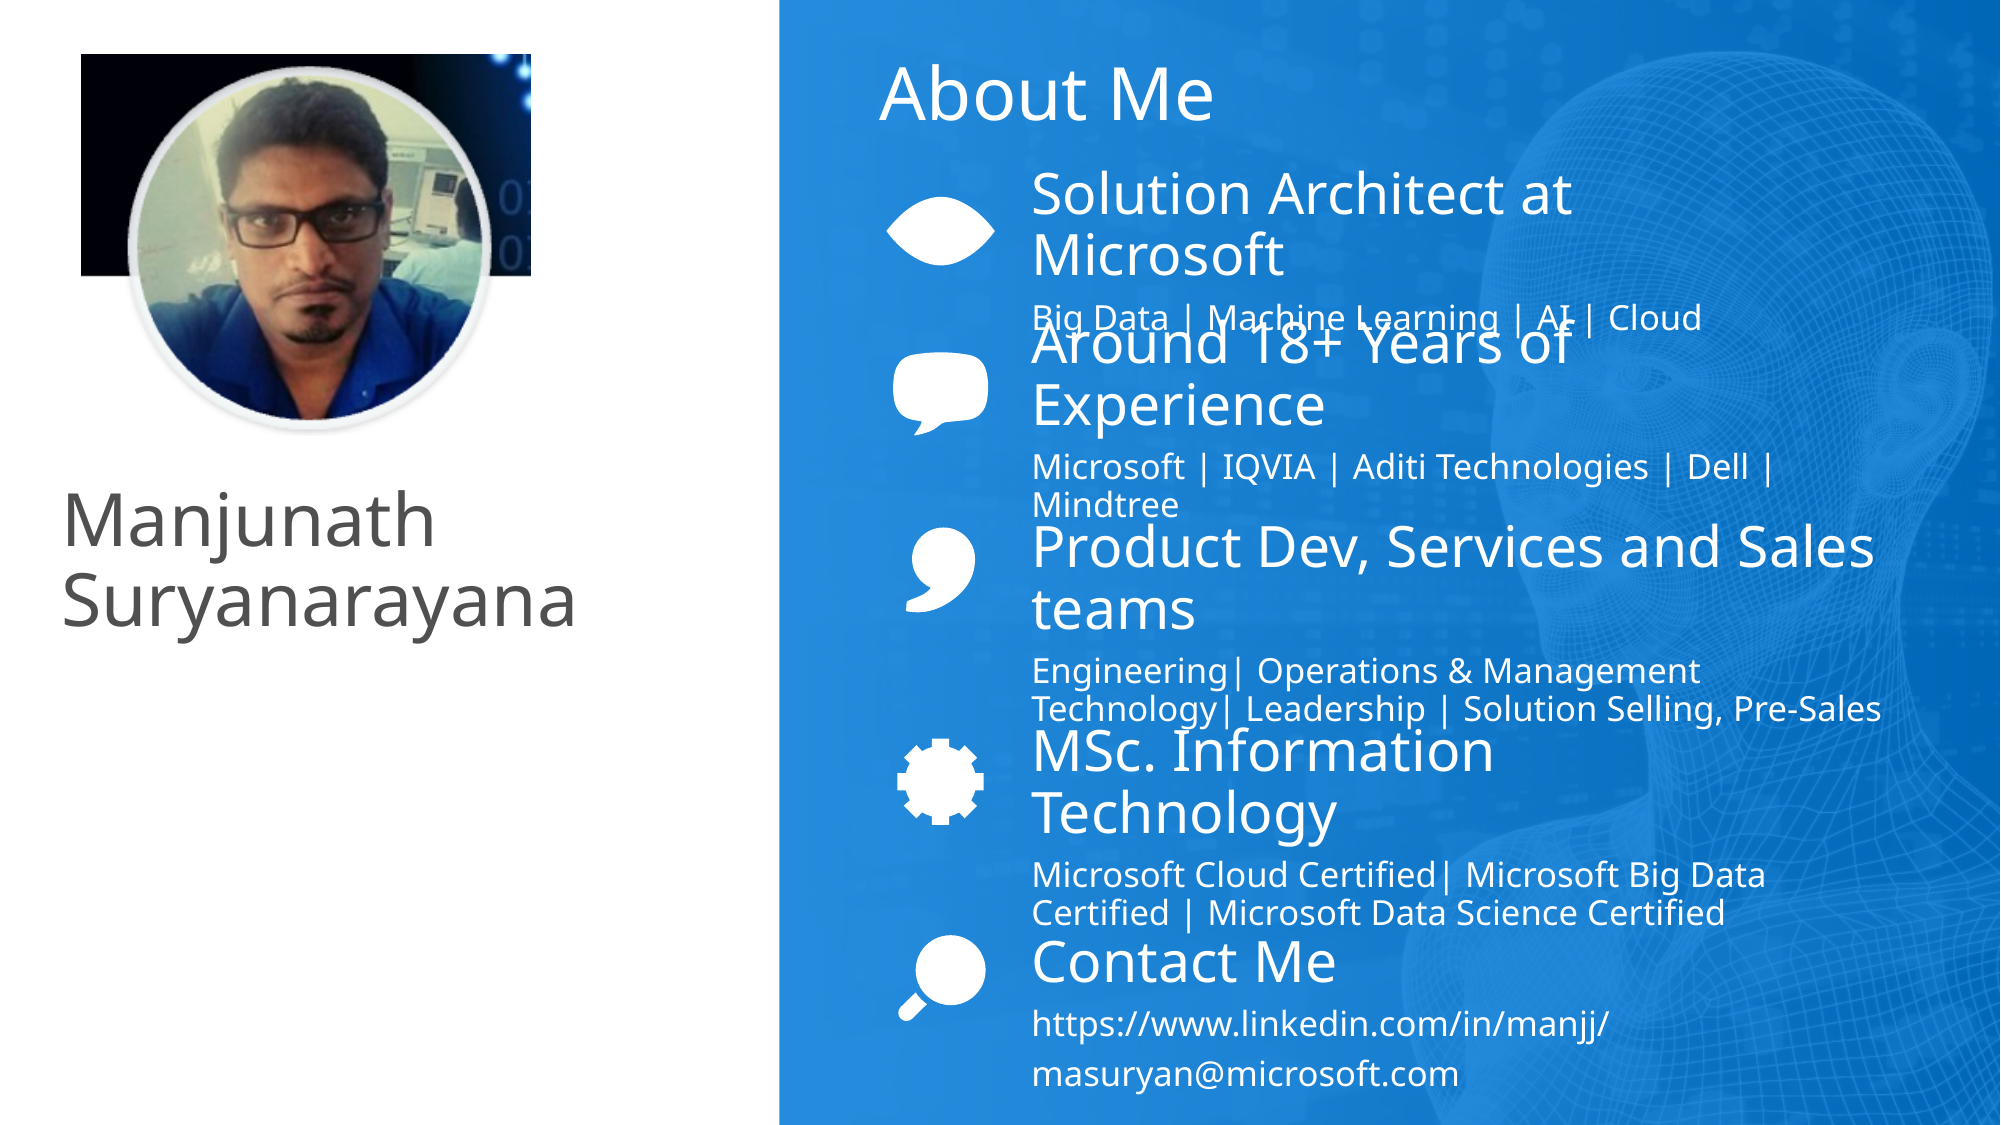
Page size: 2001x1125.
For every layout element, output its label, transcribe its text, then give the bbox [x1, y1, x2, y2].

picture [779, 0, 2000, 1125]
text_box Manjunath Suryanarayana [46, 475, 779, 650]
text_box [897, 934, 986, 1023]
picture [81, 54, 531, 436]
